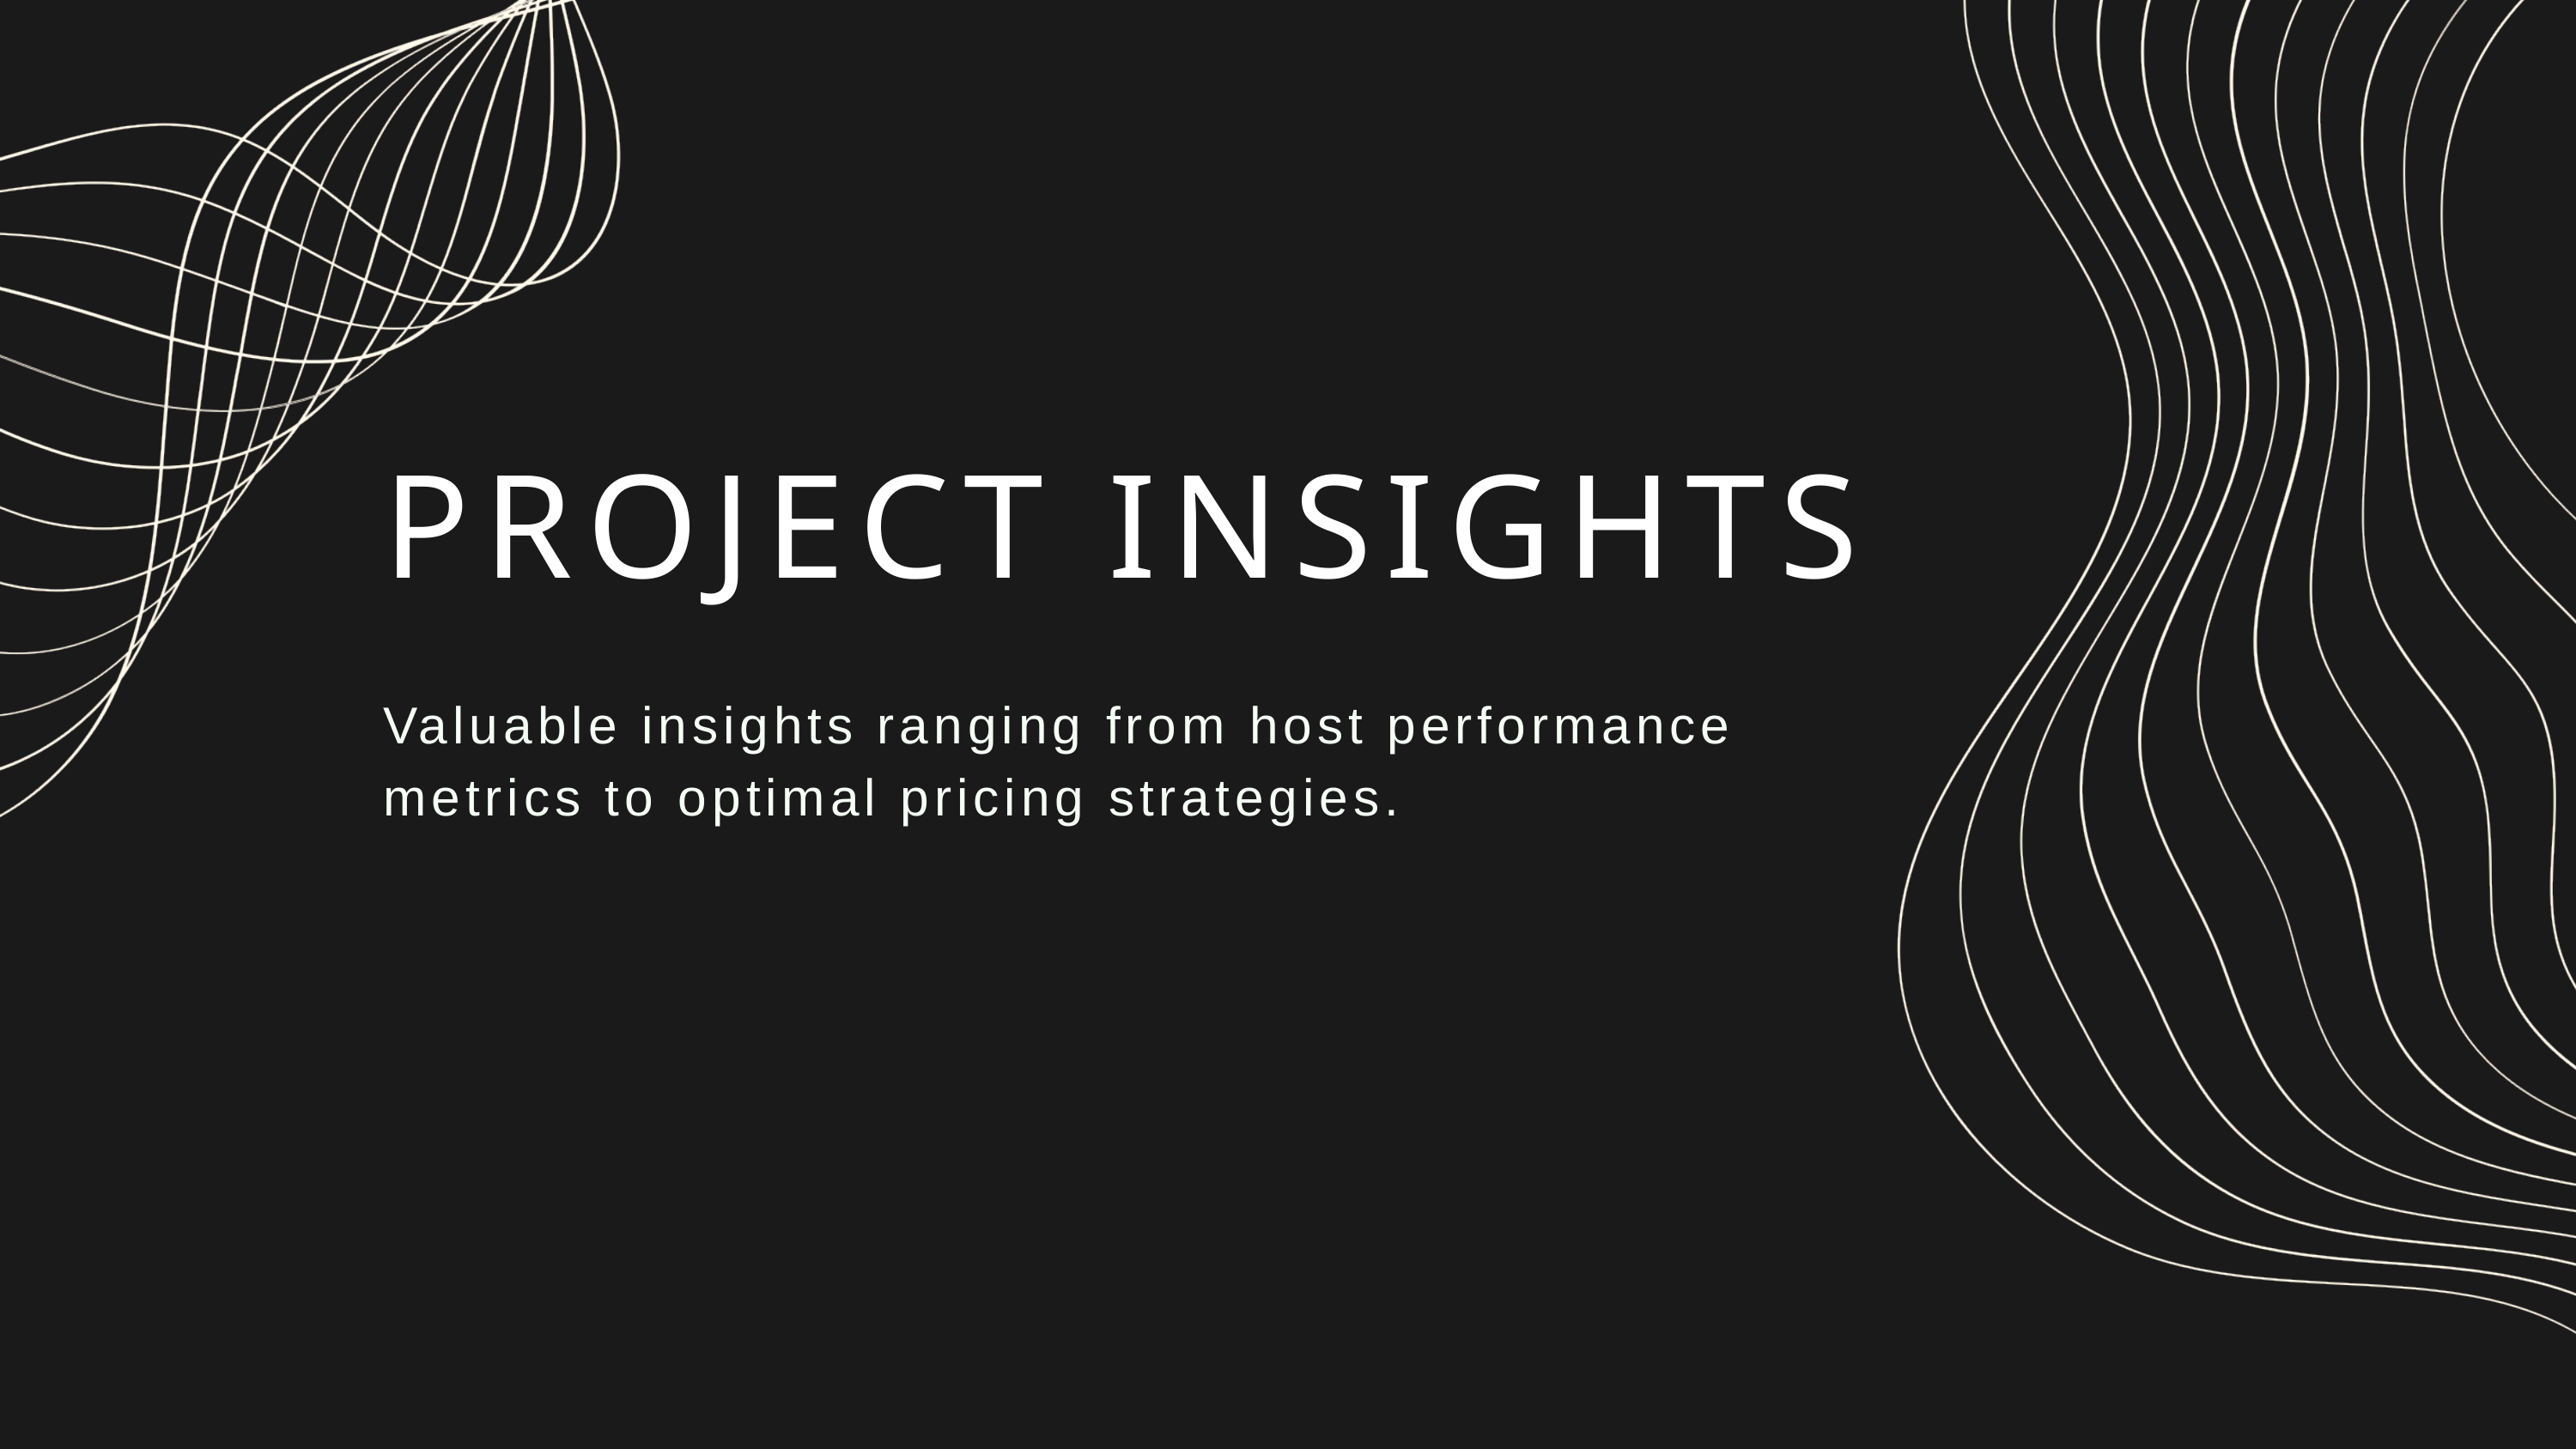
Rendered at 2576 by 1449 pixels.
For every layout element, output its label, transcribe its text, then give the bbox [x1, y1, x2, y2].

text_box PROJECT INSIGHTS [383, 409, 1893, 607]
text_box Valuable insights ranging from host performance metrics to optimal pricing strategies. [383, 682, 1926, 898]
text_box [0, 0, 1081, 844]
text_box [1893, 0, 2576, 1449]
